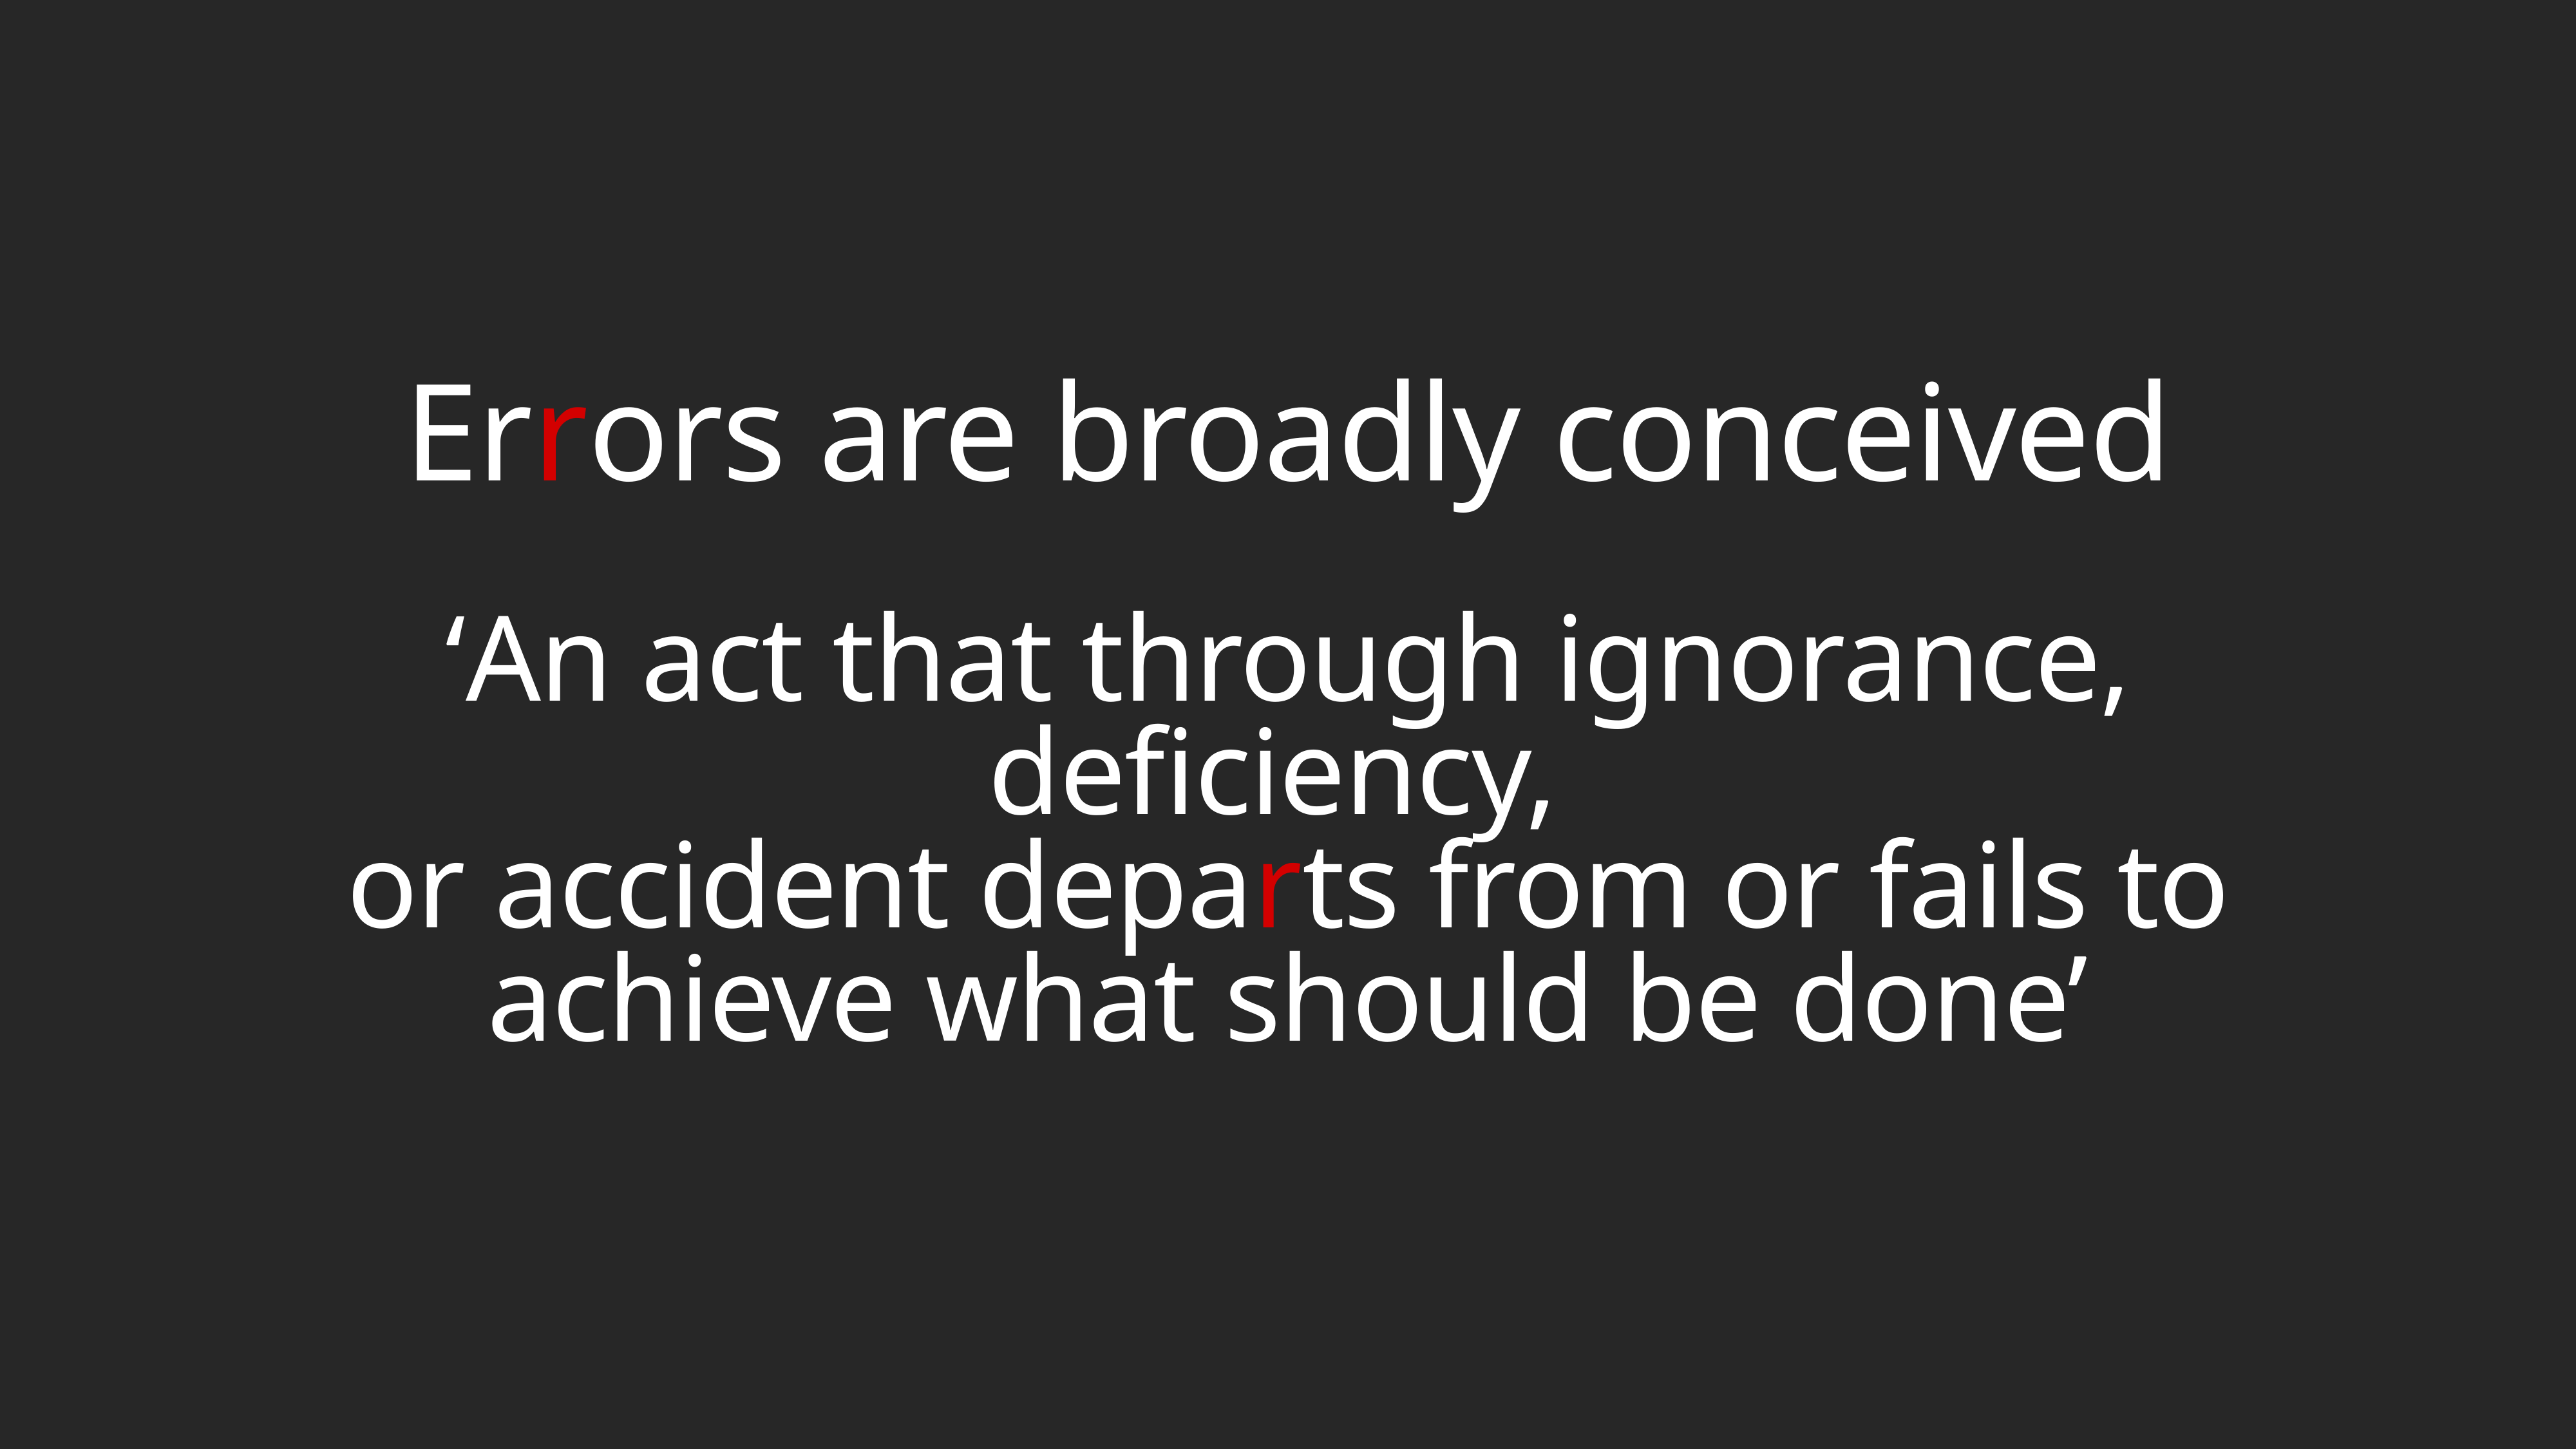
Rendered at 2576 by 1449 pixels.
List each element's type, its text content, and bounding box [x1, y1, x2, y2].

list ‘An act that through ignorance, deficiency, or accident departs from or fails to achieve what should be done’ [160, 633, 2416, 1041]
text_box Errors are broadly conceived [397, 368, 2179, 516]
